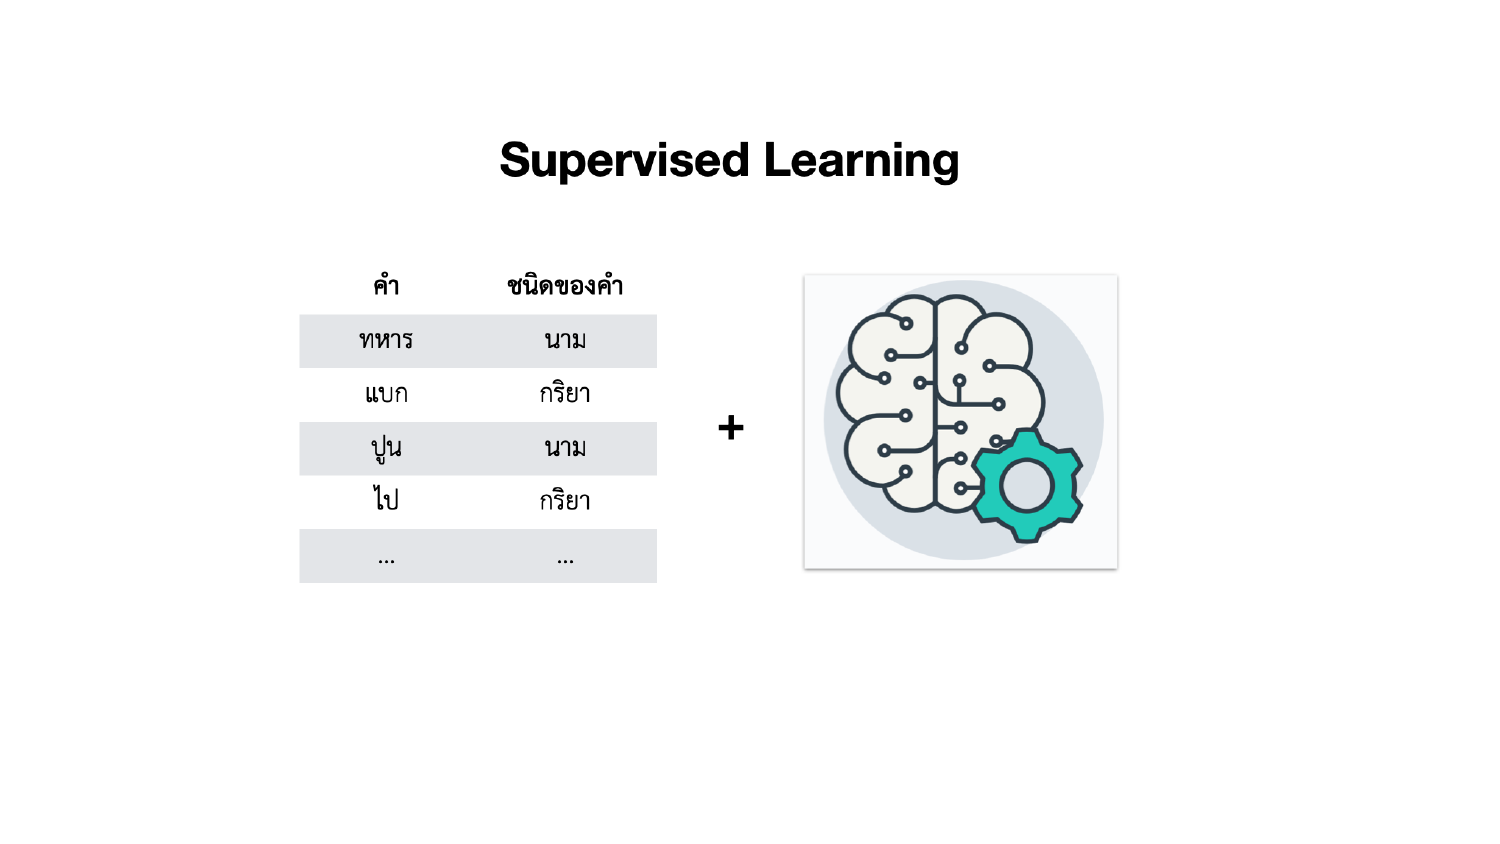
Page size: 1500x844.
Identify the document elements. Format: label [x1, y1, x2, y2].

picture [24, 24, 1437, 819]
